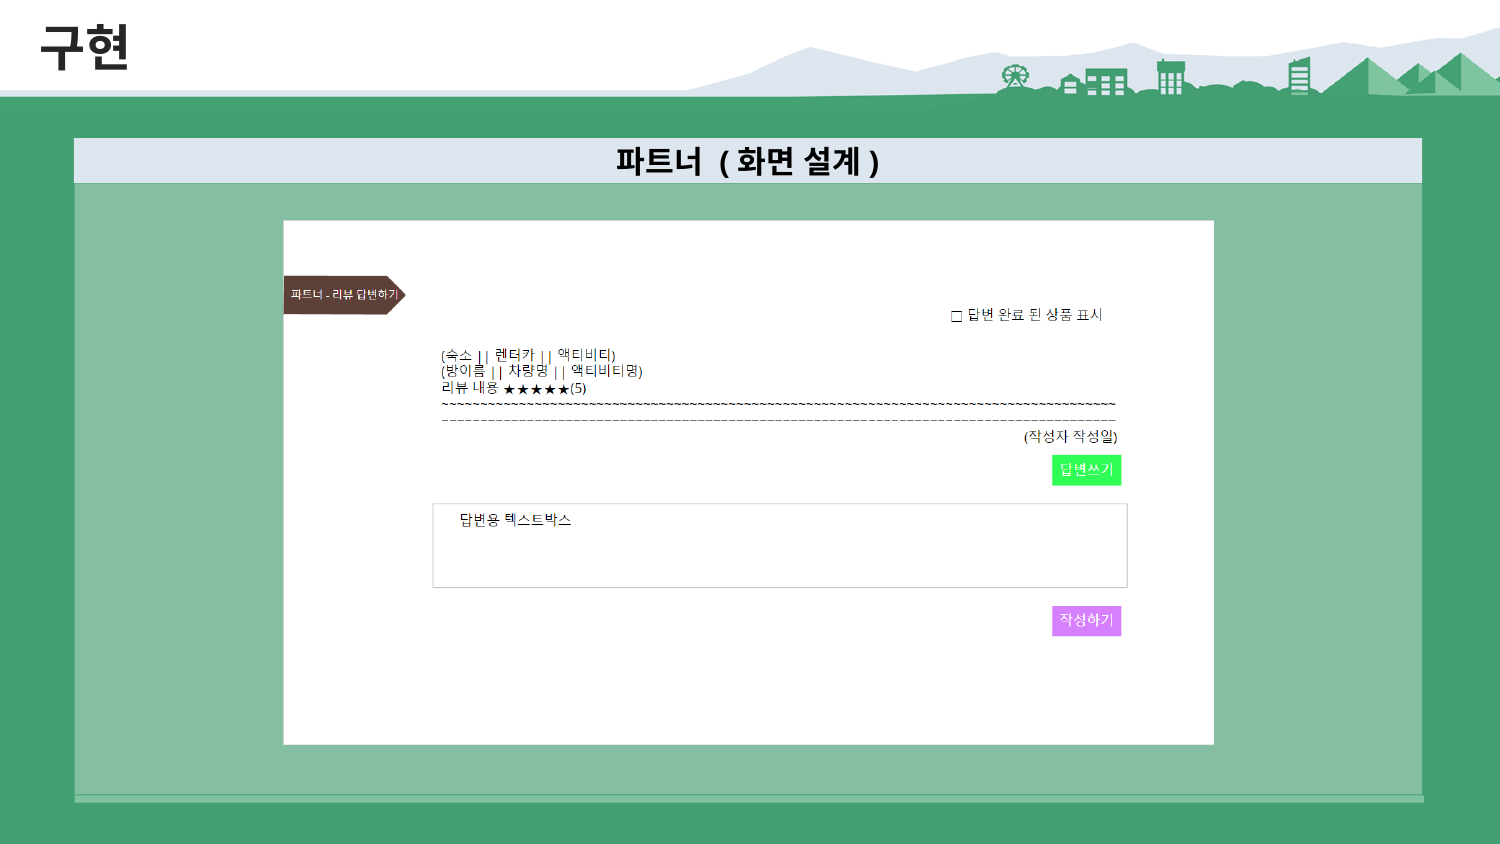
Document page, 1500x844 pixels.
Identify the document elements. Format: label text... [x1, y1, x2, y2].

picture [0, 0, 1500, 844]
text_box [73, 138, 1424, 803]
list 구현 [26, 17, 1468, 96]
